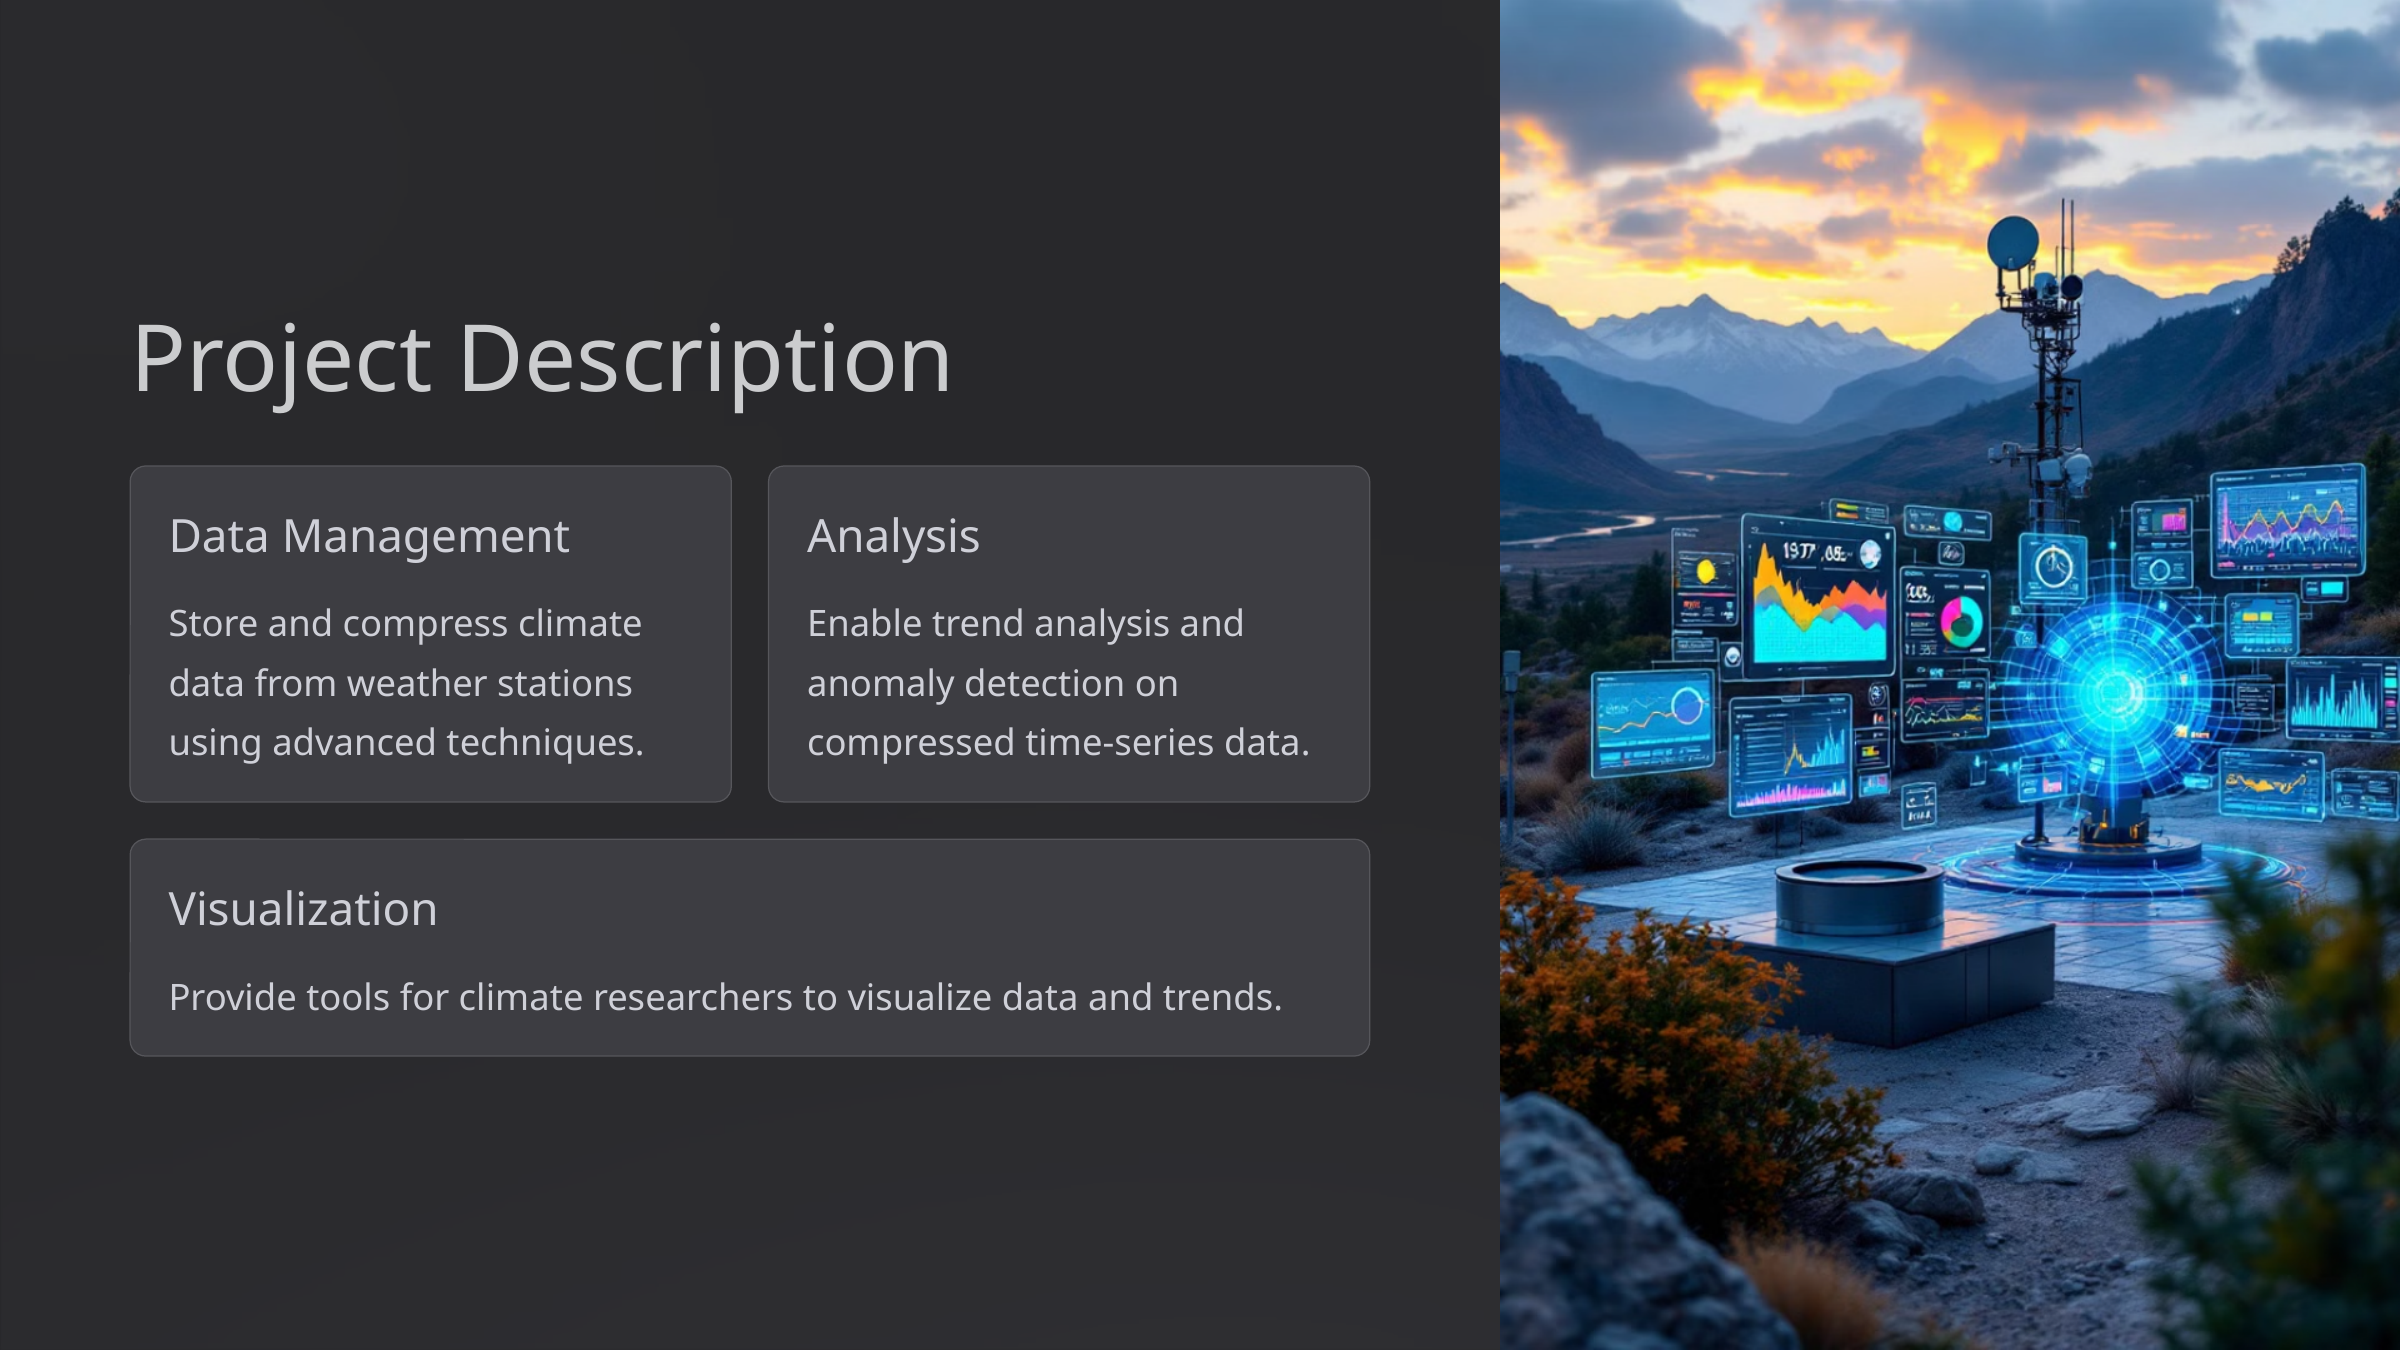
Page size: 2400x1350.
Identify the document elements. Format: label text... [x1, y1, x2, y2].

text_box Store and compress climate data from weather stations using advanced techniques. [168, 584, 693, 764]
text_box [130, 839, 1370, 1057]
text_box Provide tools for climate researchers to visualize data and trends. [168, 957, 1332, 1018]
text_box [768, 465, 1370, 802]
text_box [130, 465, 732, 802]
text_box Enable trend analysis and anomaly detection on compressed time-series data. [806, 584, 1332, 764]
text_box Data Management [168, 504, 634, 563]
text_box Project Description [130, 293, 1061, 411]
text_box Analysis [806, 504, 1273, 563]
text_box Visualization [168, 877, 634, 936]
picture [1499, 0, 2400, 1350]
